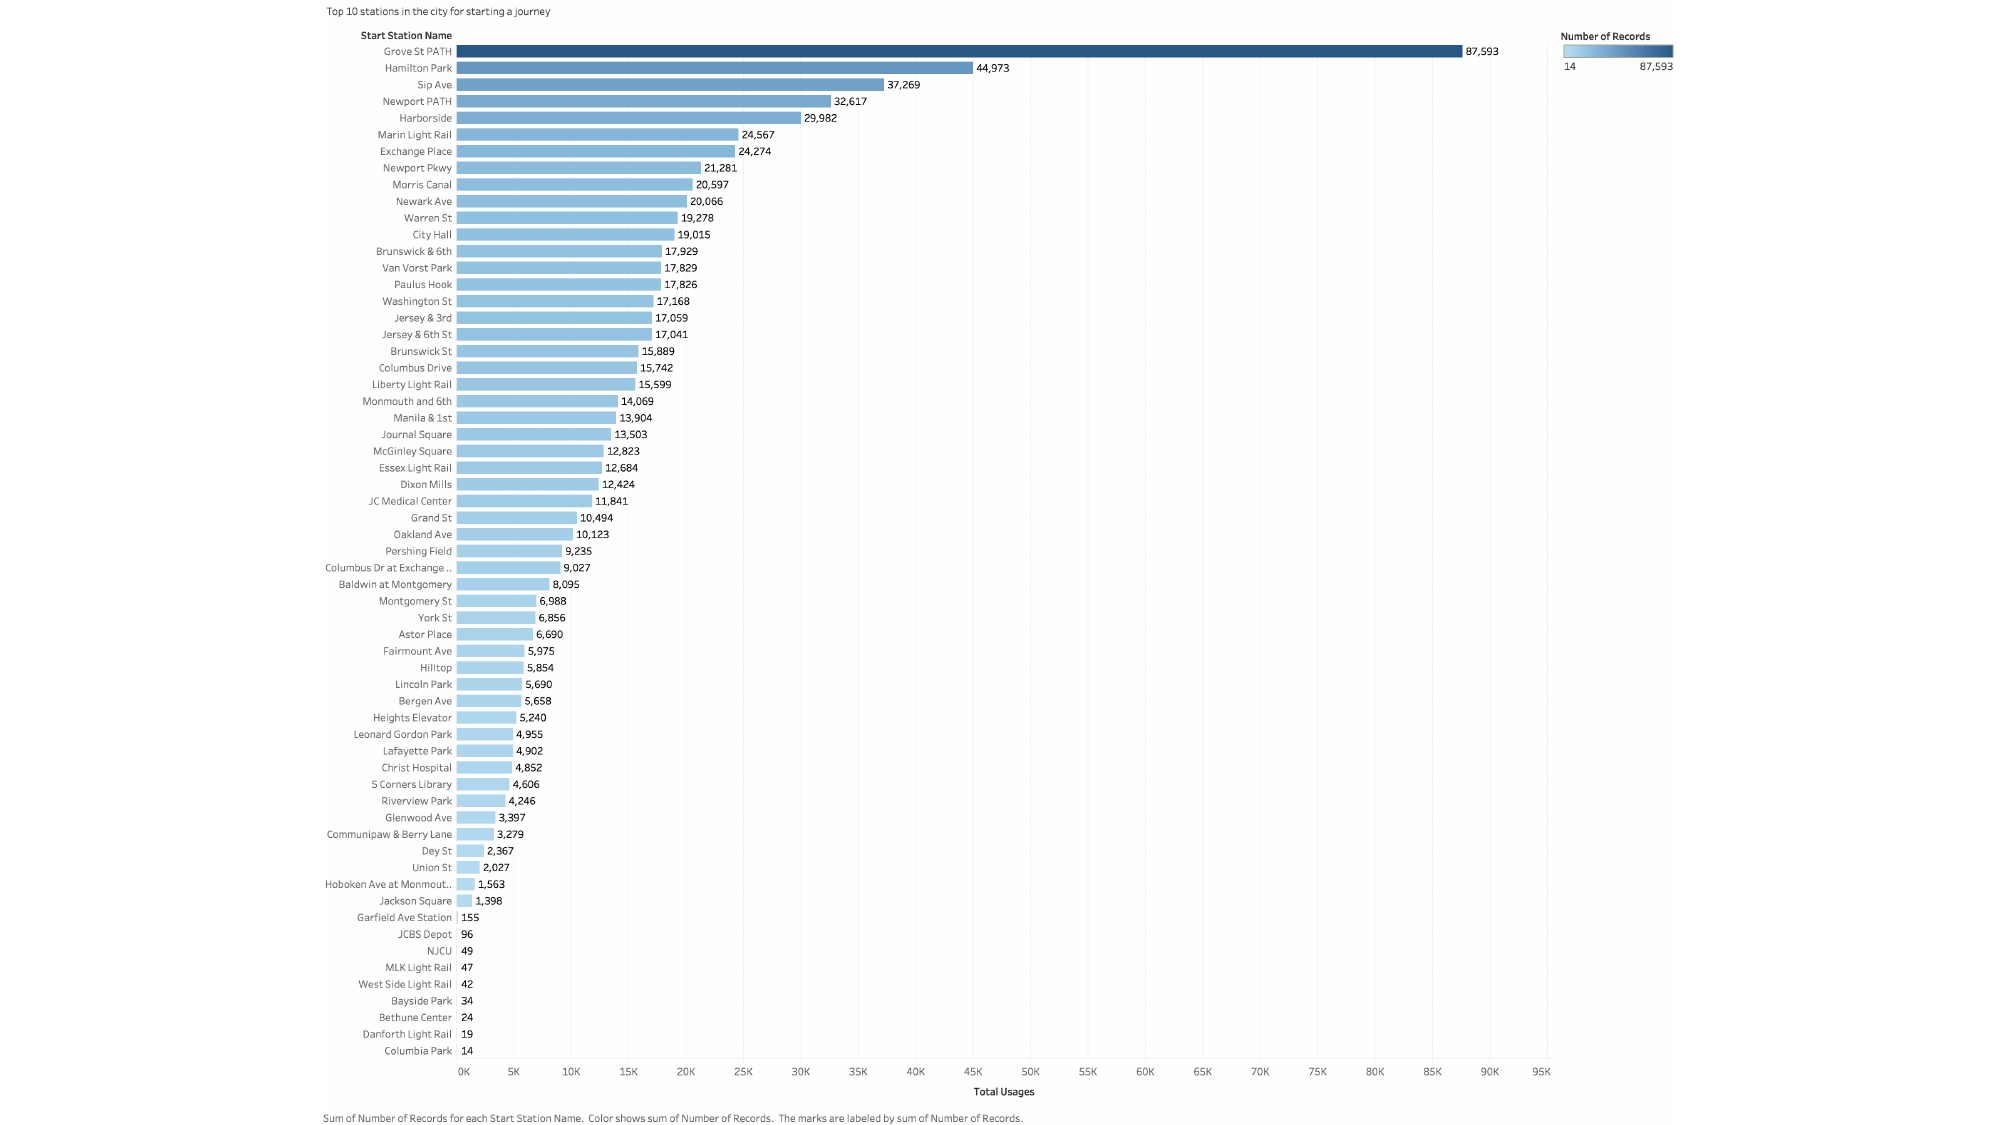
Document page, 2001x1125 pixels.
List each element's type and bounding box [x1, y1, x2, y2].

picture [323, 0, 1677, 1125]
